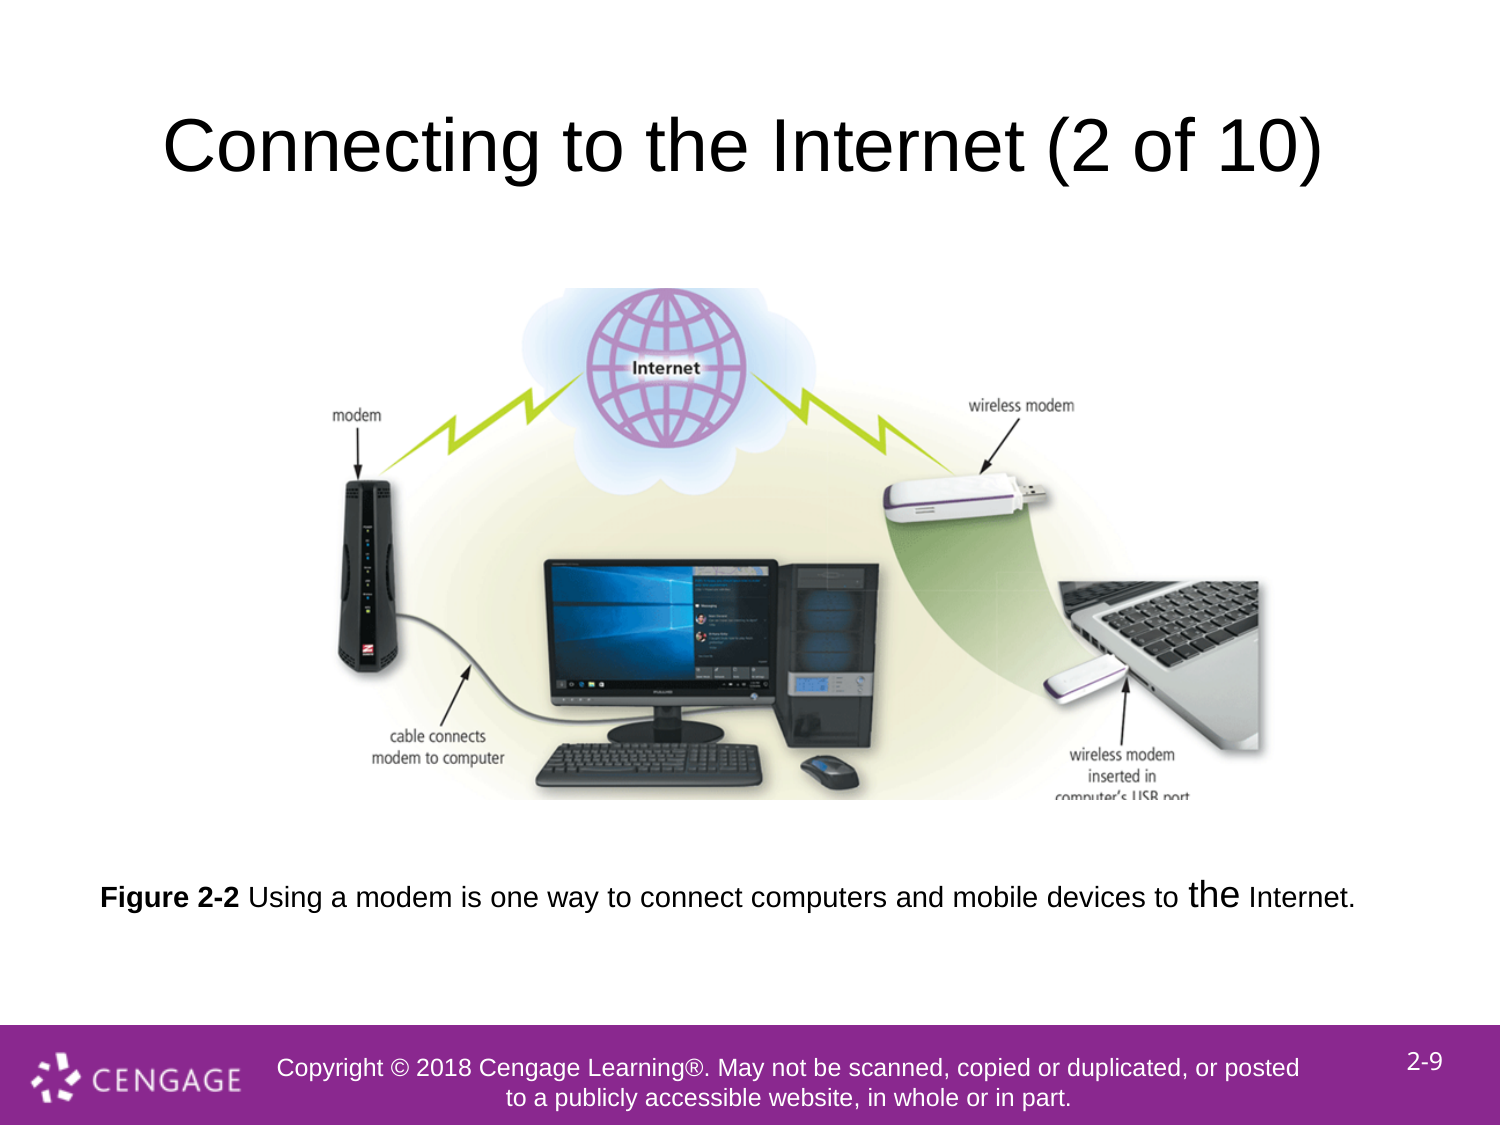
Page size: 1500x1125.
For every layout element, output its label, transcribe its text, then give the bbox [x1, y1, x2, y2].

picture [21, 1043, 246, 1111]
list Figure 2-2 Using a modem is one way to connect computers and mobile devices to the Internet. [85, 862, 1403, 945]
picture [239, 288, 1284, 801]
title Connecting to the Internet (2 of 10) [85, 58, 1403, 224]
